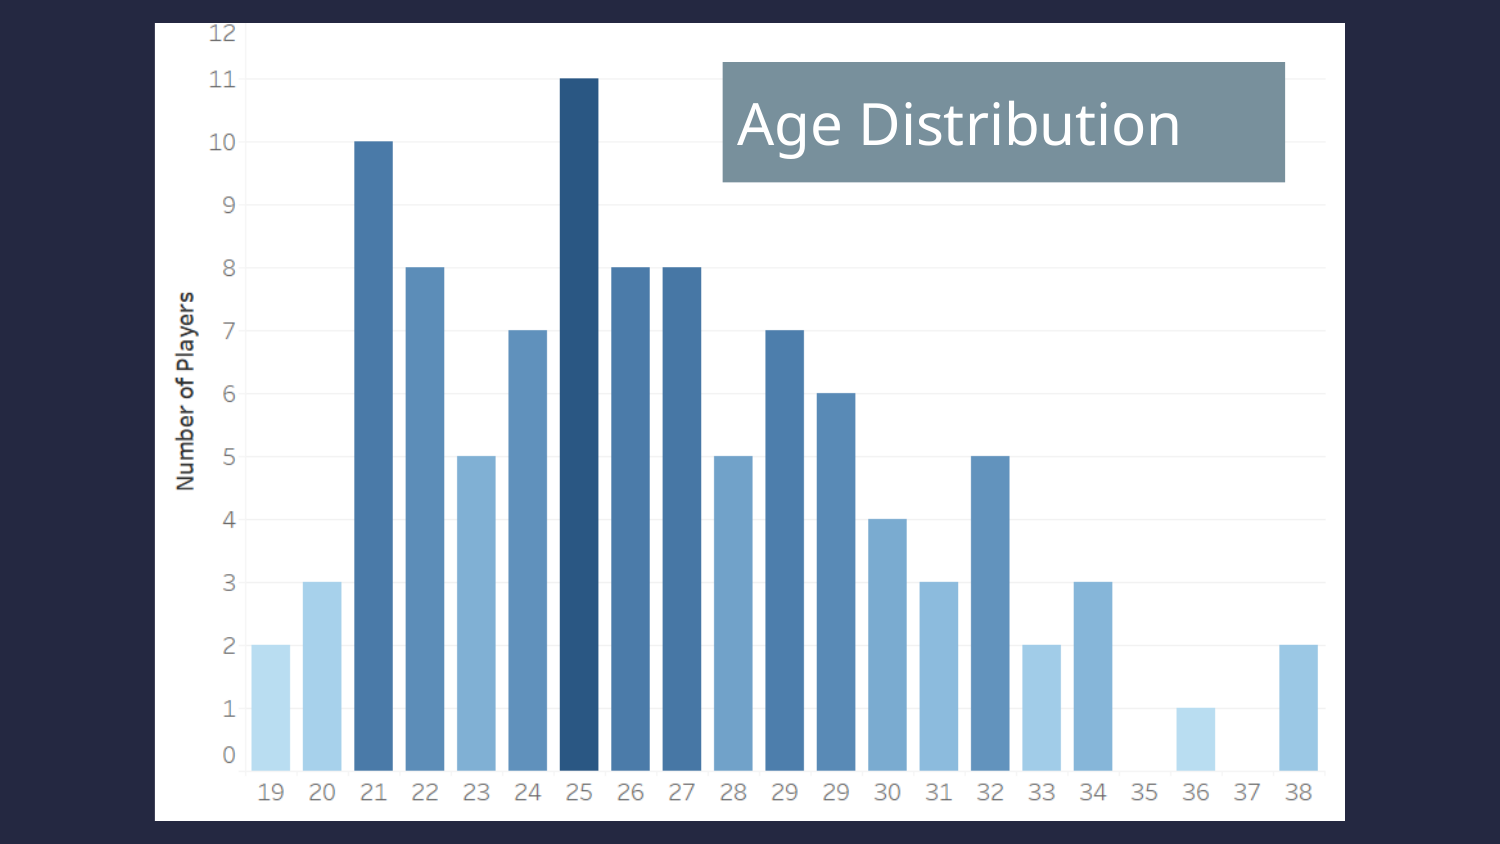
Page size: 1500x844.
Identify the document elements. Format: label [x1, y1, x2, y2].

picture [154, 22, 1346, 821]
